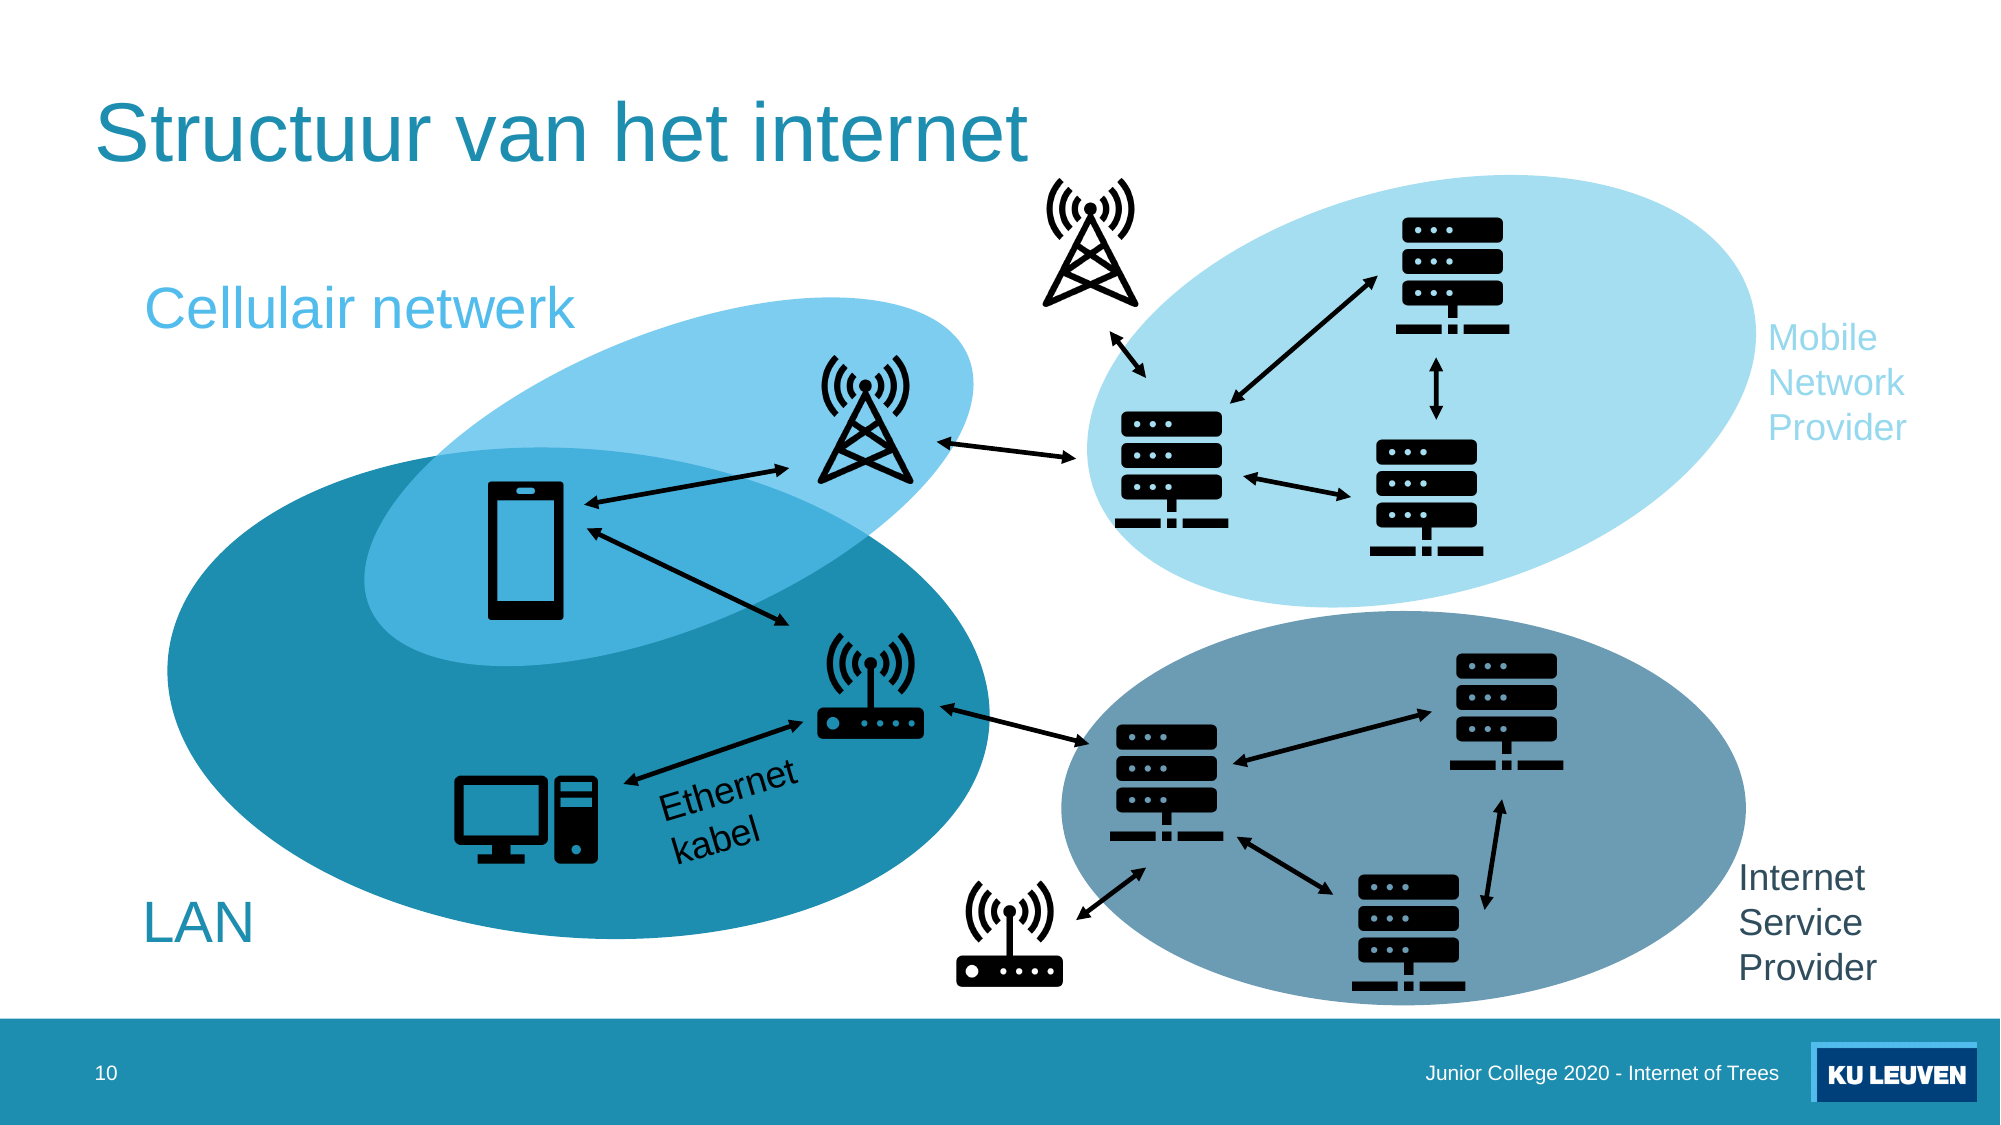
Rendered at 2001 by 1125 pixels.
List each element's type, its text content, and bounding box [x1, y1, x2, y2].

text_box Cellulair netwerk [130, 263, 592, 349]
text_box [939, 706, 1090, 745]
text_box [1129, 223, 1754, 609]
text_box [1242, 638, 1747, 1001]
picture [1333, 857, 1484, 1008]
picture [1014, 167, 1165, 318]
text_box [1484, 799, 1502, 910]
text_box Mobile Network Provider [1753, 305, 1960, 456]
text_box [936, 441, 1077, 459]
slide_number 10 [94, 1018, 201, 1125]
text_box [1076, 867, 1146, 921]
picture [450, 744, 601, 895]
picture [450, 475, 601, 626]
picture [1811, 1042, 1977, 1102]
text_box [1243, 476, 1352, 498]
picture [1096, 394, 1247, 545]
text_box [1108, 609, 1574, 711]
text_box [1236, 836, 1334, 895]
picture [1091, 707, 1242, 858]
picture [934, 858, 1085, 1009]
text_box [1229, 275, 1378, 404]
picture [794, 610, 946, 761]
picture [1350, 422, 1502, 573]
text_box [1097, 223, 1377, 394]
picture [1431, 636, 1582, 787]
text_box LAN [127, 877, 271, 962]
text_box [166, 455, 991, 941]
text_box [584, 468, 790, 505]
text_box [586, 528, 790, 626]
title Structuur van het internet [94, 33, 1906, 223]
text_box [623, 721, 821, 863]
picture [1377, 200, 1528, 351]
footer Junior College 2020 - Internet of Trees [721, 1018, 1809, 1125]
text_box [1086, 396, 1096, 498]
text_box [1232, 711, 1432, 764]
text_box [1060, 726, 1333, 1003]
picture [789, 344, 940, 495]
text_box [1109, 331, 1146, 378]
text_box Internet Service Provider [1723, 845, 1930, 996]
text_box [363, 296, 975, 668]
